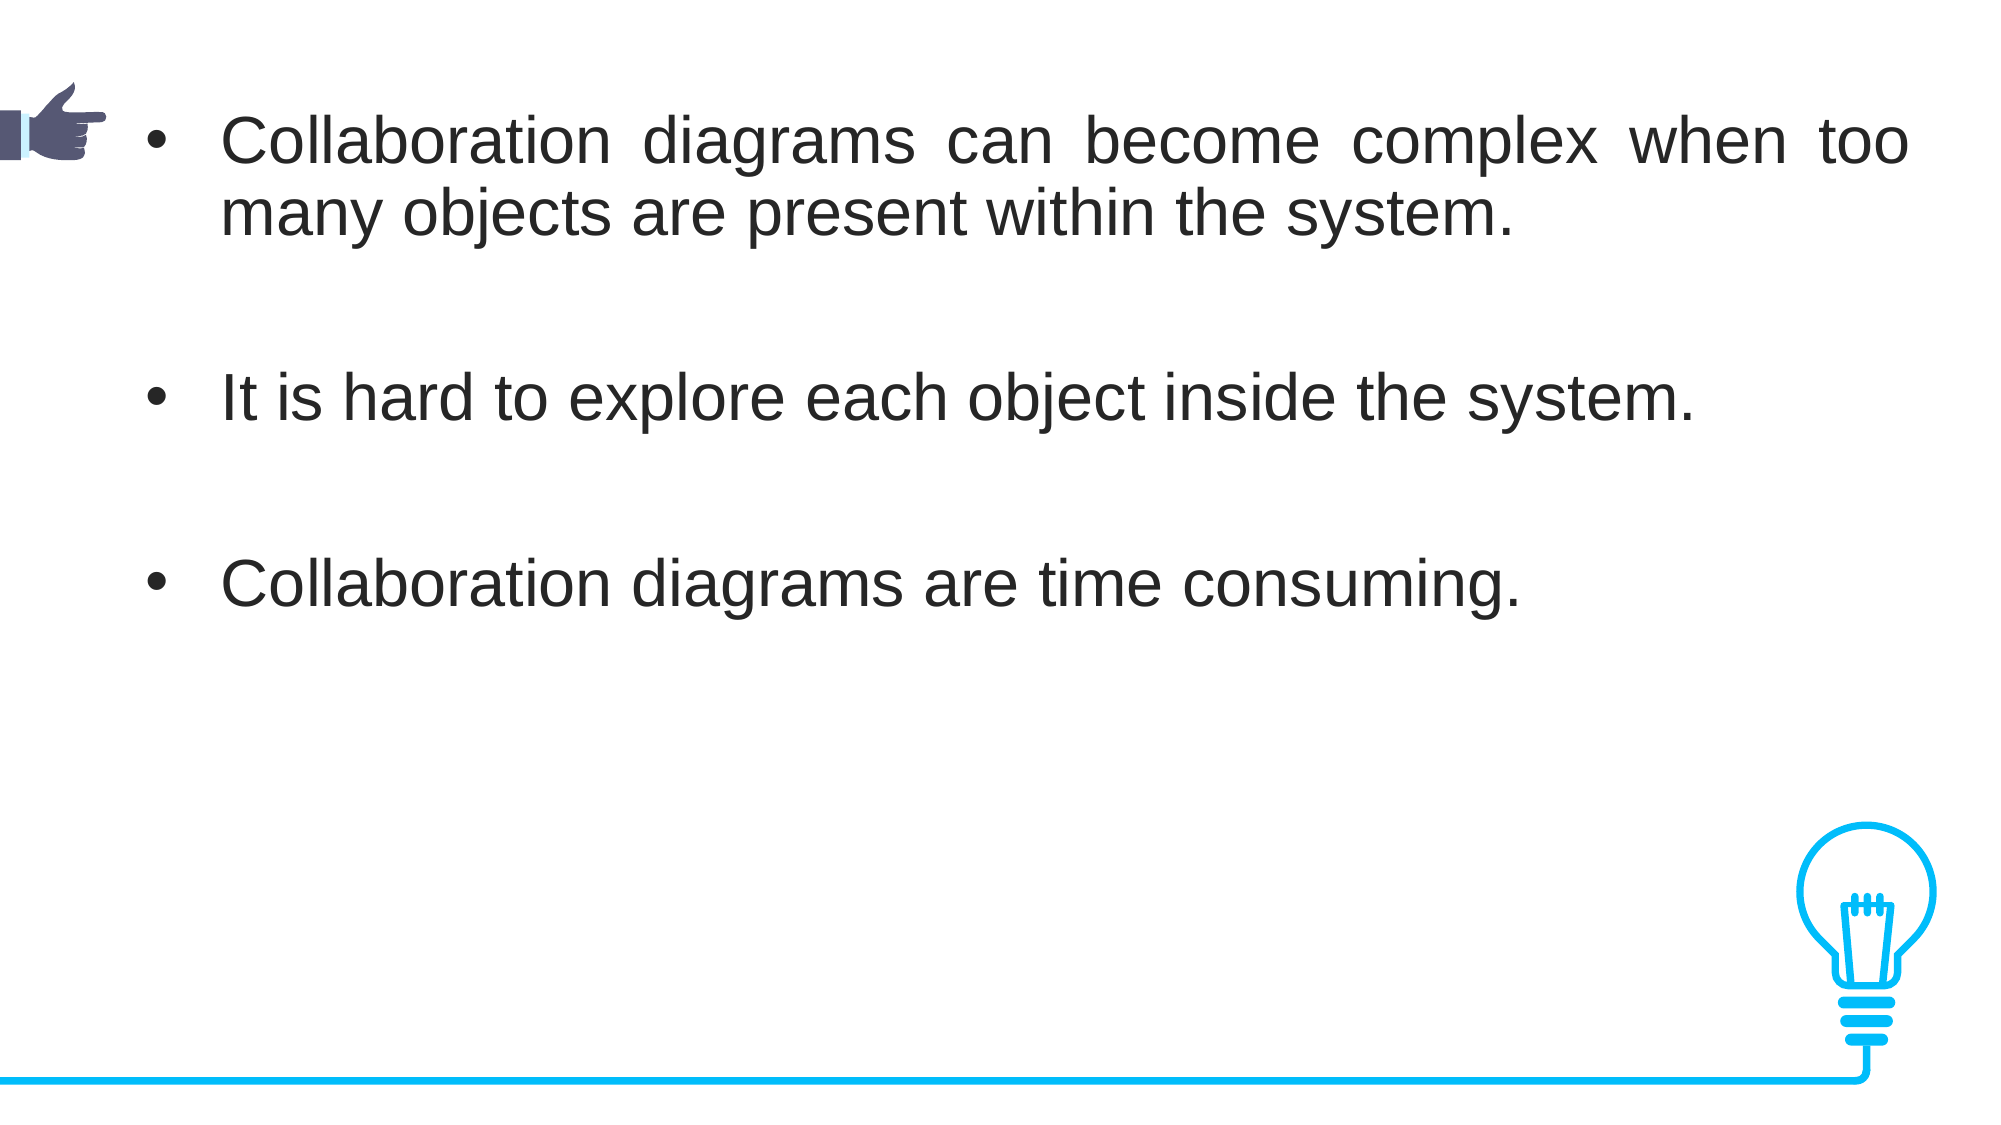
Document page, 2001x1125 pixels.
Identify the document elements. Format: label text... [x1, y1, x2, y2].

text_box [0, 82, 107, 161]
list Collaboration diagrams can become complex when too many objects are present within the system. It is hard to explore each object inside the system. Collaboration diagrams are time consuming. [130, 46, 1927, 774]
